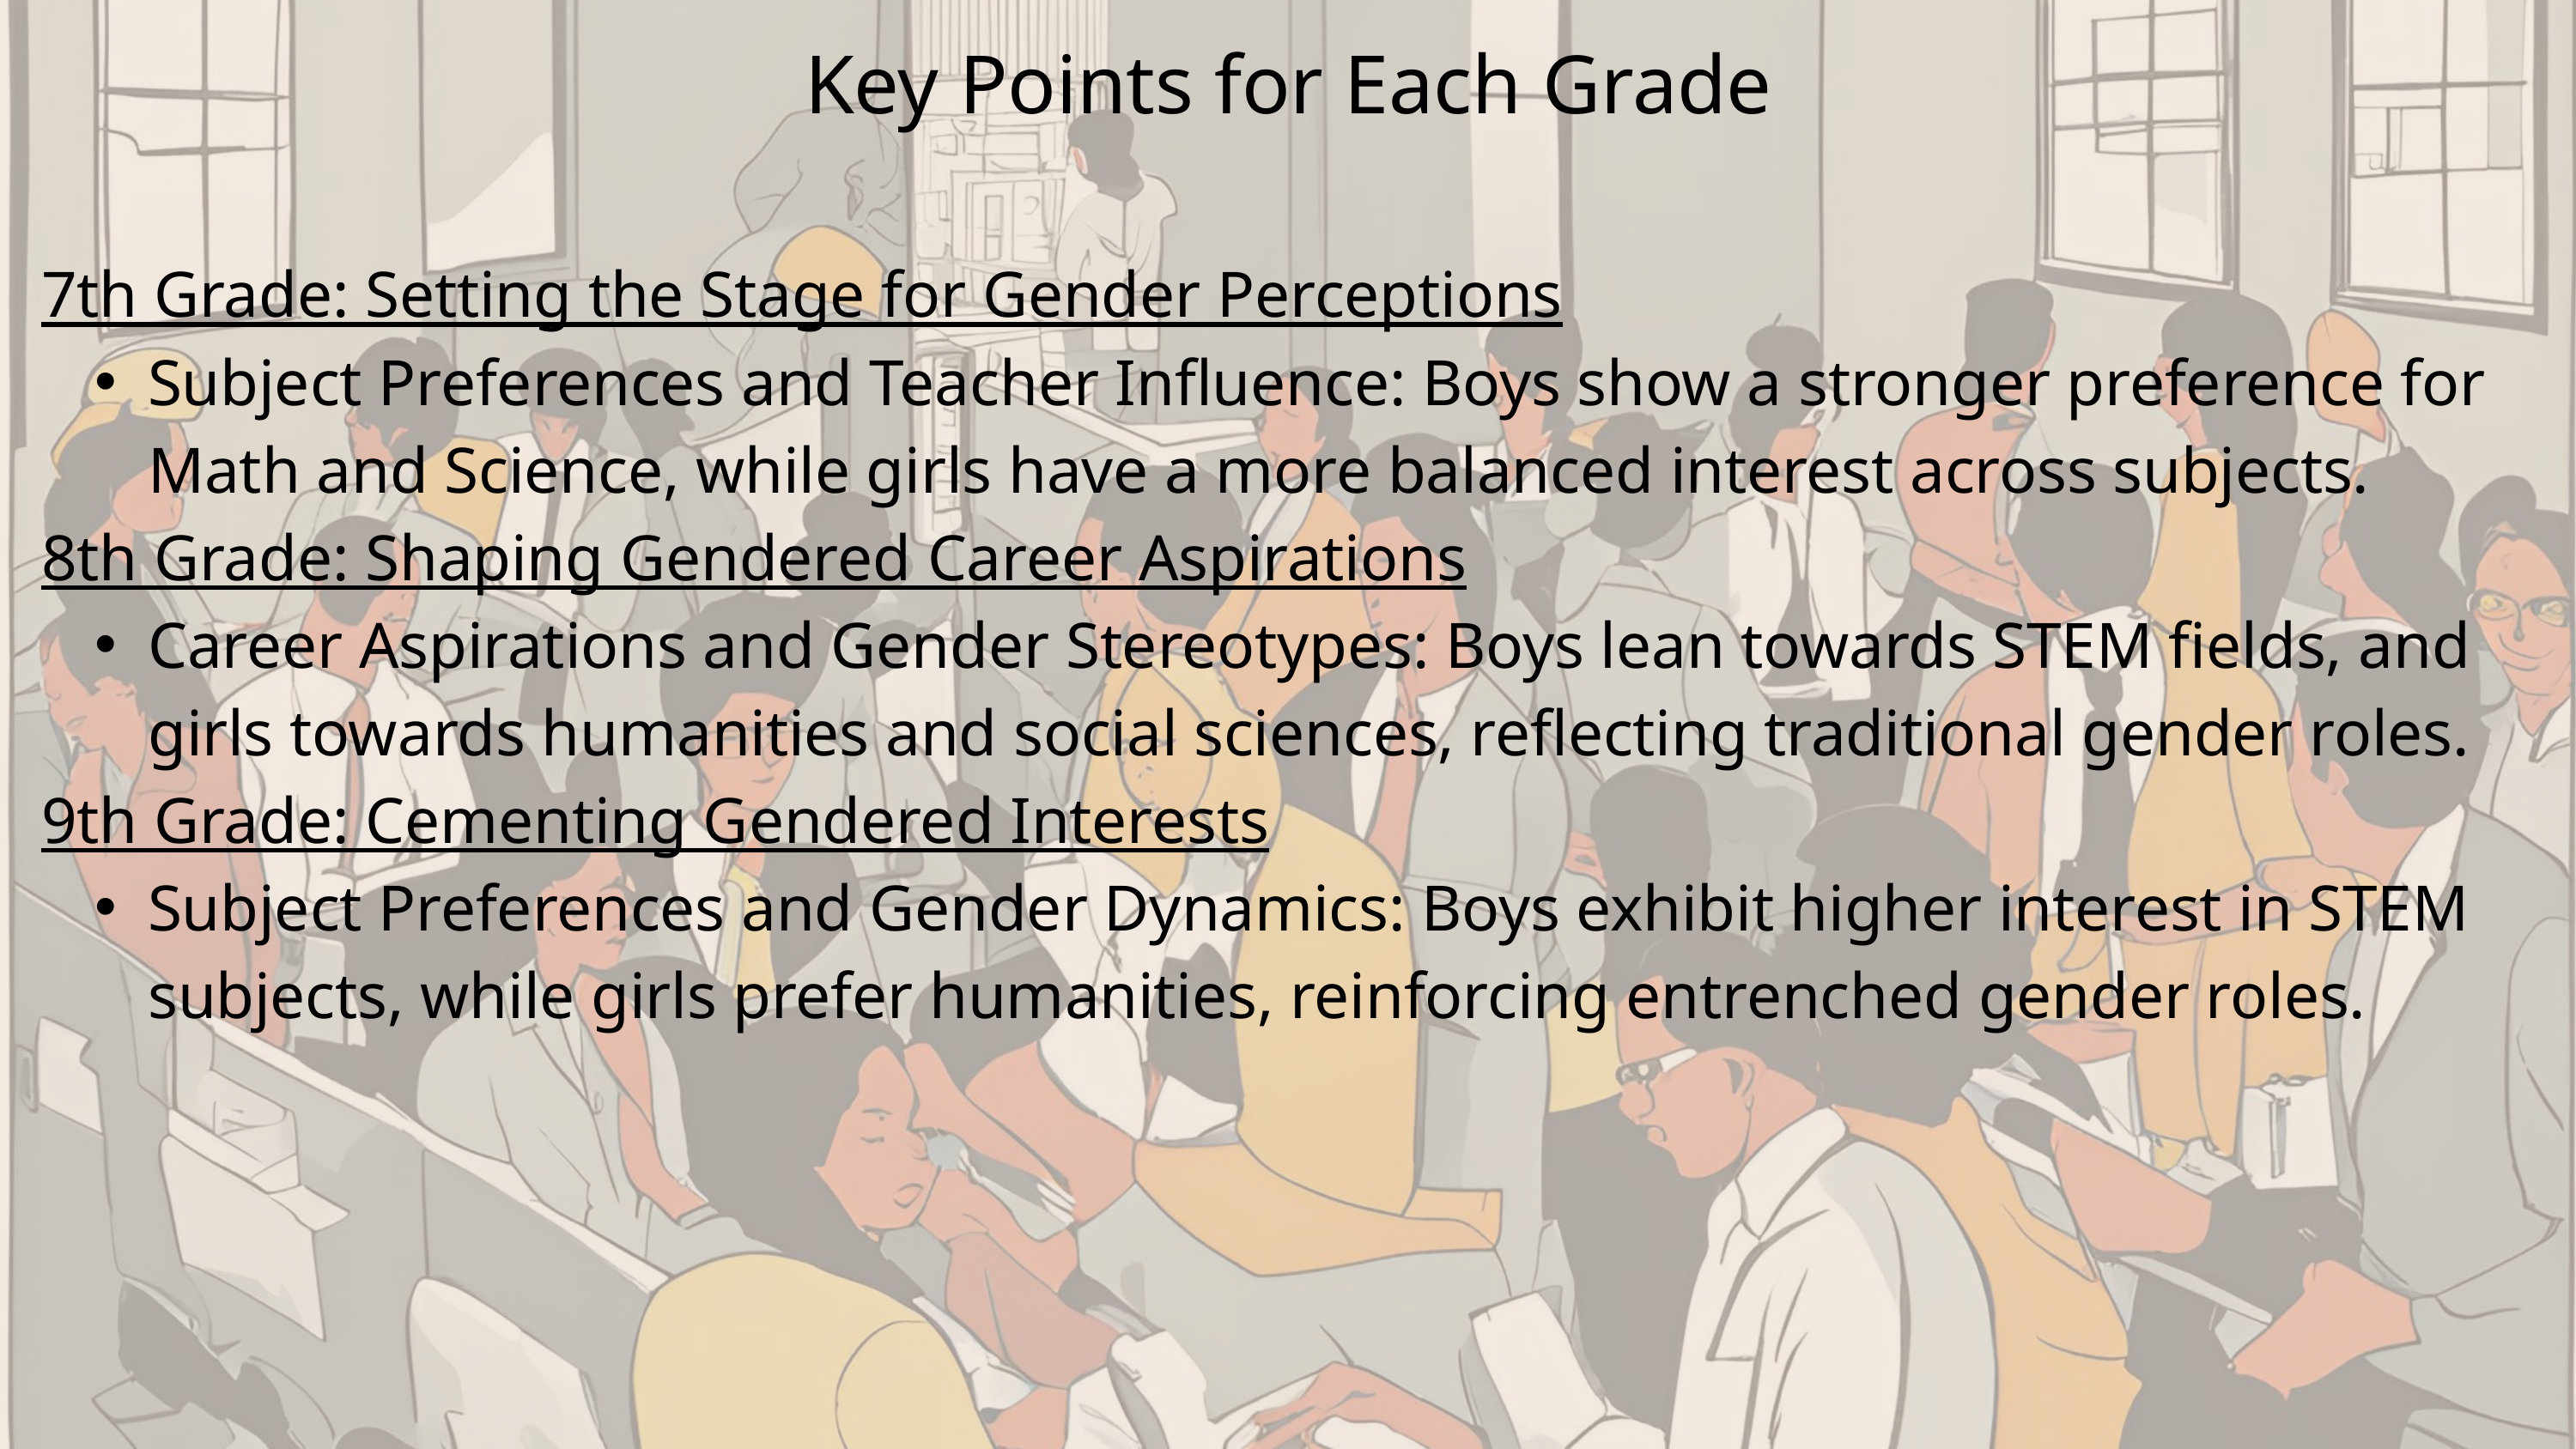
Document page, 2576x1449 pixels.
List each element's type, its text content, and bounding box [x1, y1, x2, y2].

text_box [0, 0, 2576, 1449]
text_box Key Points for Each Grade 7th Grade: Setting the Stage for Gender Perceptions Subject Preferences and Teacher Influence: Boys show a stronger preference for Math and Science, while girls have a more balanced interest across subjects. 8th Grade: Shaping Gendered Career Aspirations Career Aspirations and Gender Stereotypes: Boys lean towards STEM fields, and girls towards humanities and social sciences, reflecting traditional gender roles. 9th Grade: Cementing Gendered Interests Subject Preferences and Gender Dynamics: Boys exhibit higher interest in STEM subjects, while girls prefer humanities, reinforcing entrenched gender roles. [41, 16, 2535, 1119]
